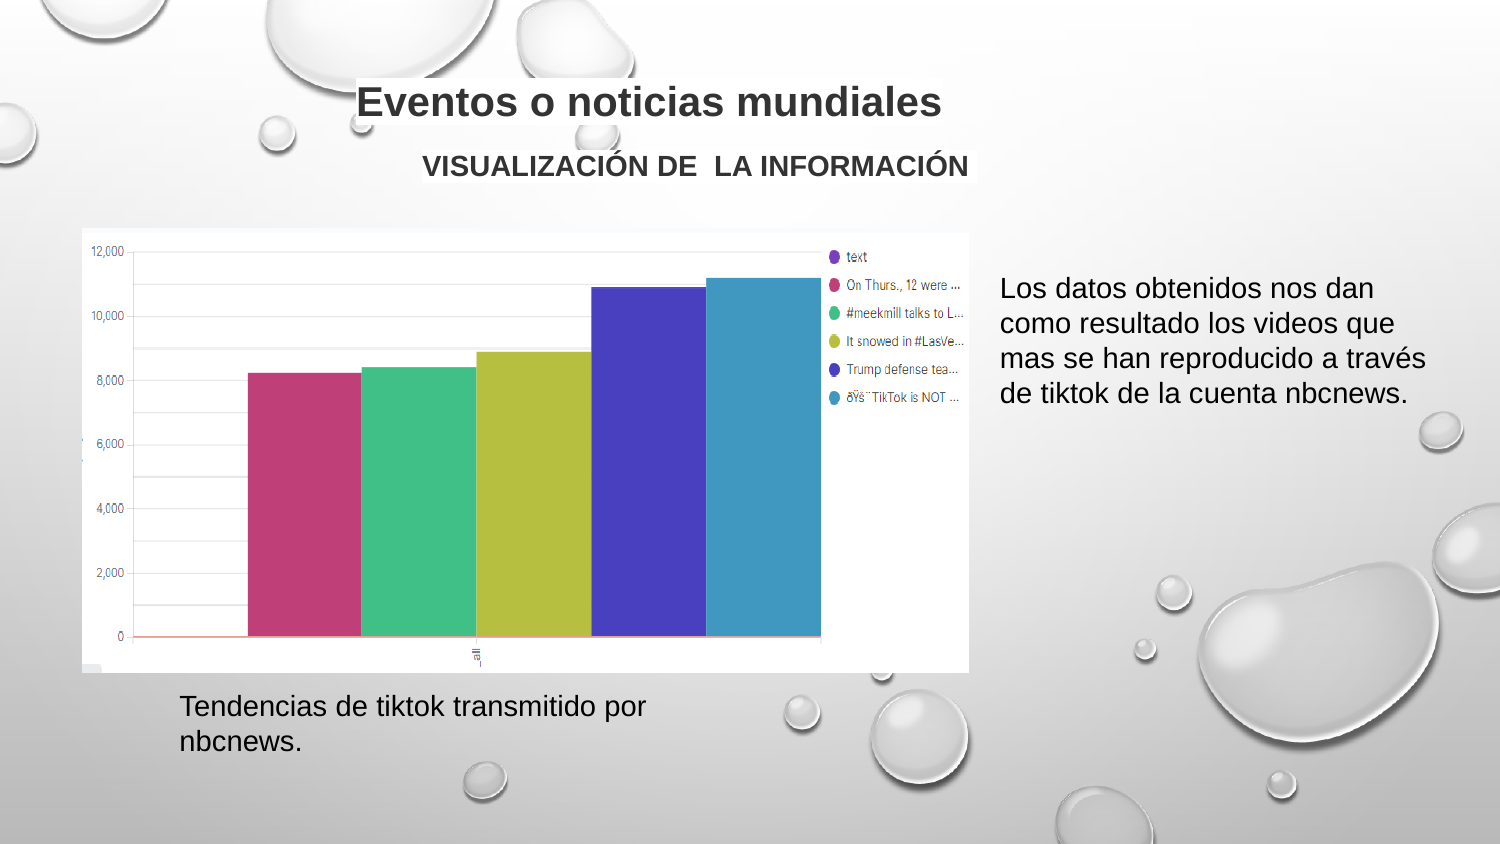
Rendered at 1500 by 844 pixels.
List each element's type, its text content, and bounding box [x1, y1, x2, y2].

text_box VISUALIZACIÓN DE LA INFORMACIÓN [407, 140, 997, 198]
text_box Los datos obtenidos nos dan como resultado los videos que mas se han reproducido a través de tiktok de la cuenta nbcnews. [985, 254, 1462, 425]
text_box Tendencias de tiktok transmitido por nbcnews. [164, 681, 676, 773]
picture [0, 0, 1500, 844]
text_box Eventos o noticias mundiales [341, 51, 1087, 140]
